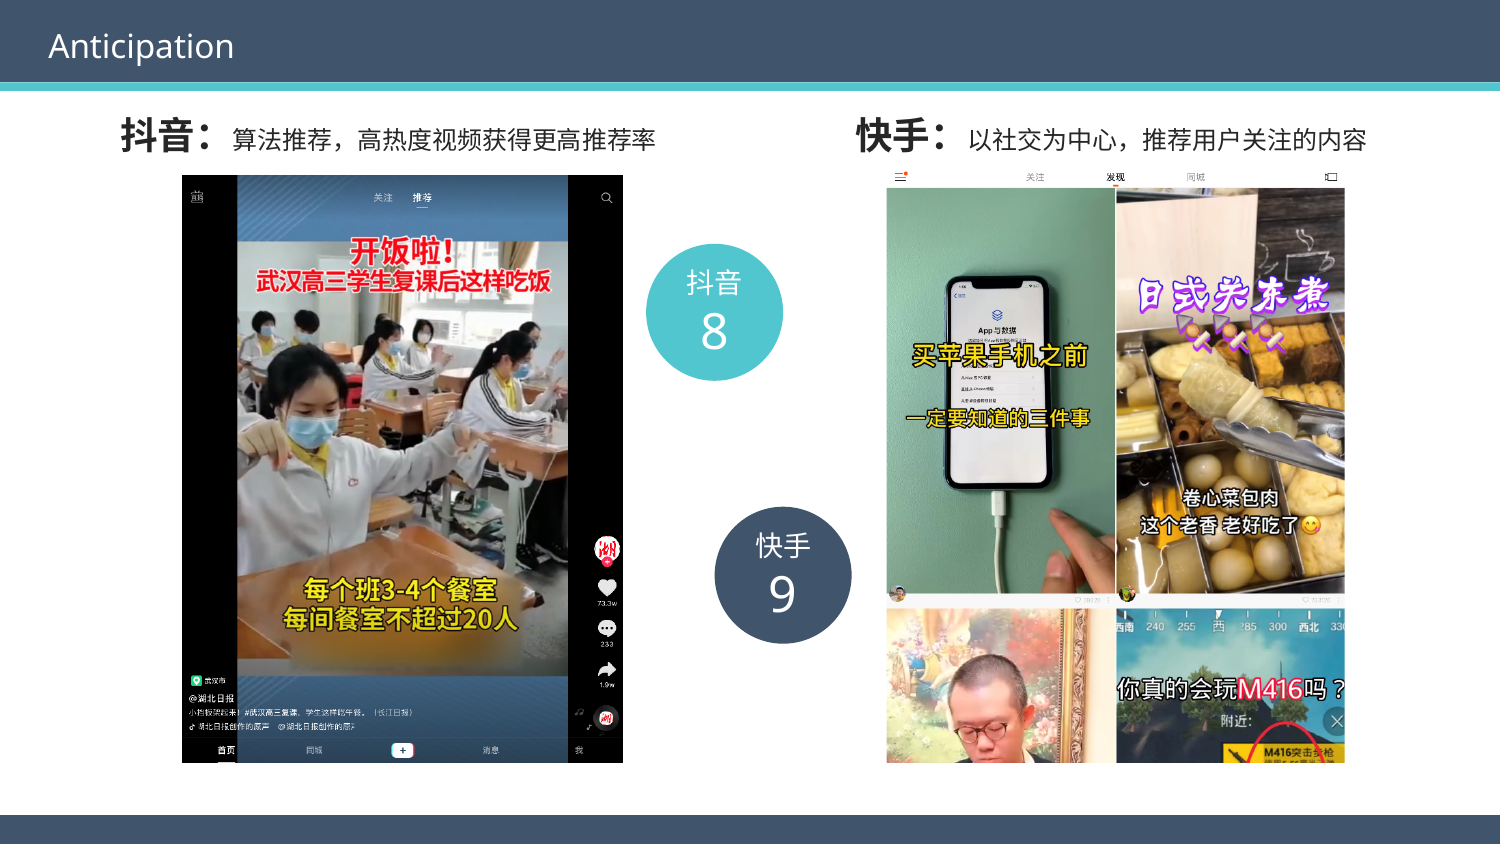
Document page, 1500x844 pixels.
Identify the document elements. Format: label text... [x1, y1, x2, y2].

text_box 抖音：算法推荐，高热度视频获得更高推荐率 [105, 104, 795, 165]
picture [182, 175, 623, 764]
picture [886, 165, 1345, 764]
text_box 快手：以社交为中心，推荐用户关注的内容 [840, 104, 1500, 165]
text_box Anticipation [33, 18, 251, 73]
text_box 快手 9 [713, 505, 853, 645]
text_box 抖音 8 [645, 242, 785, 382]
